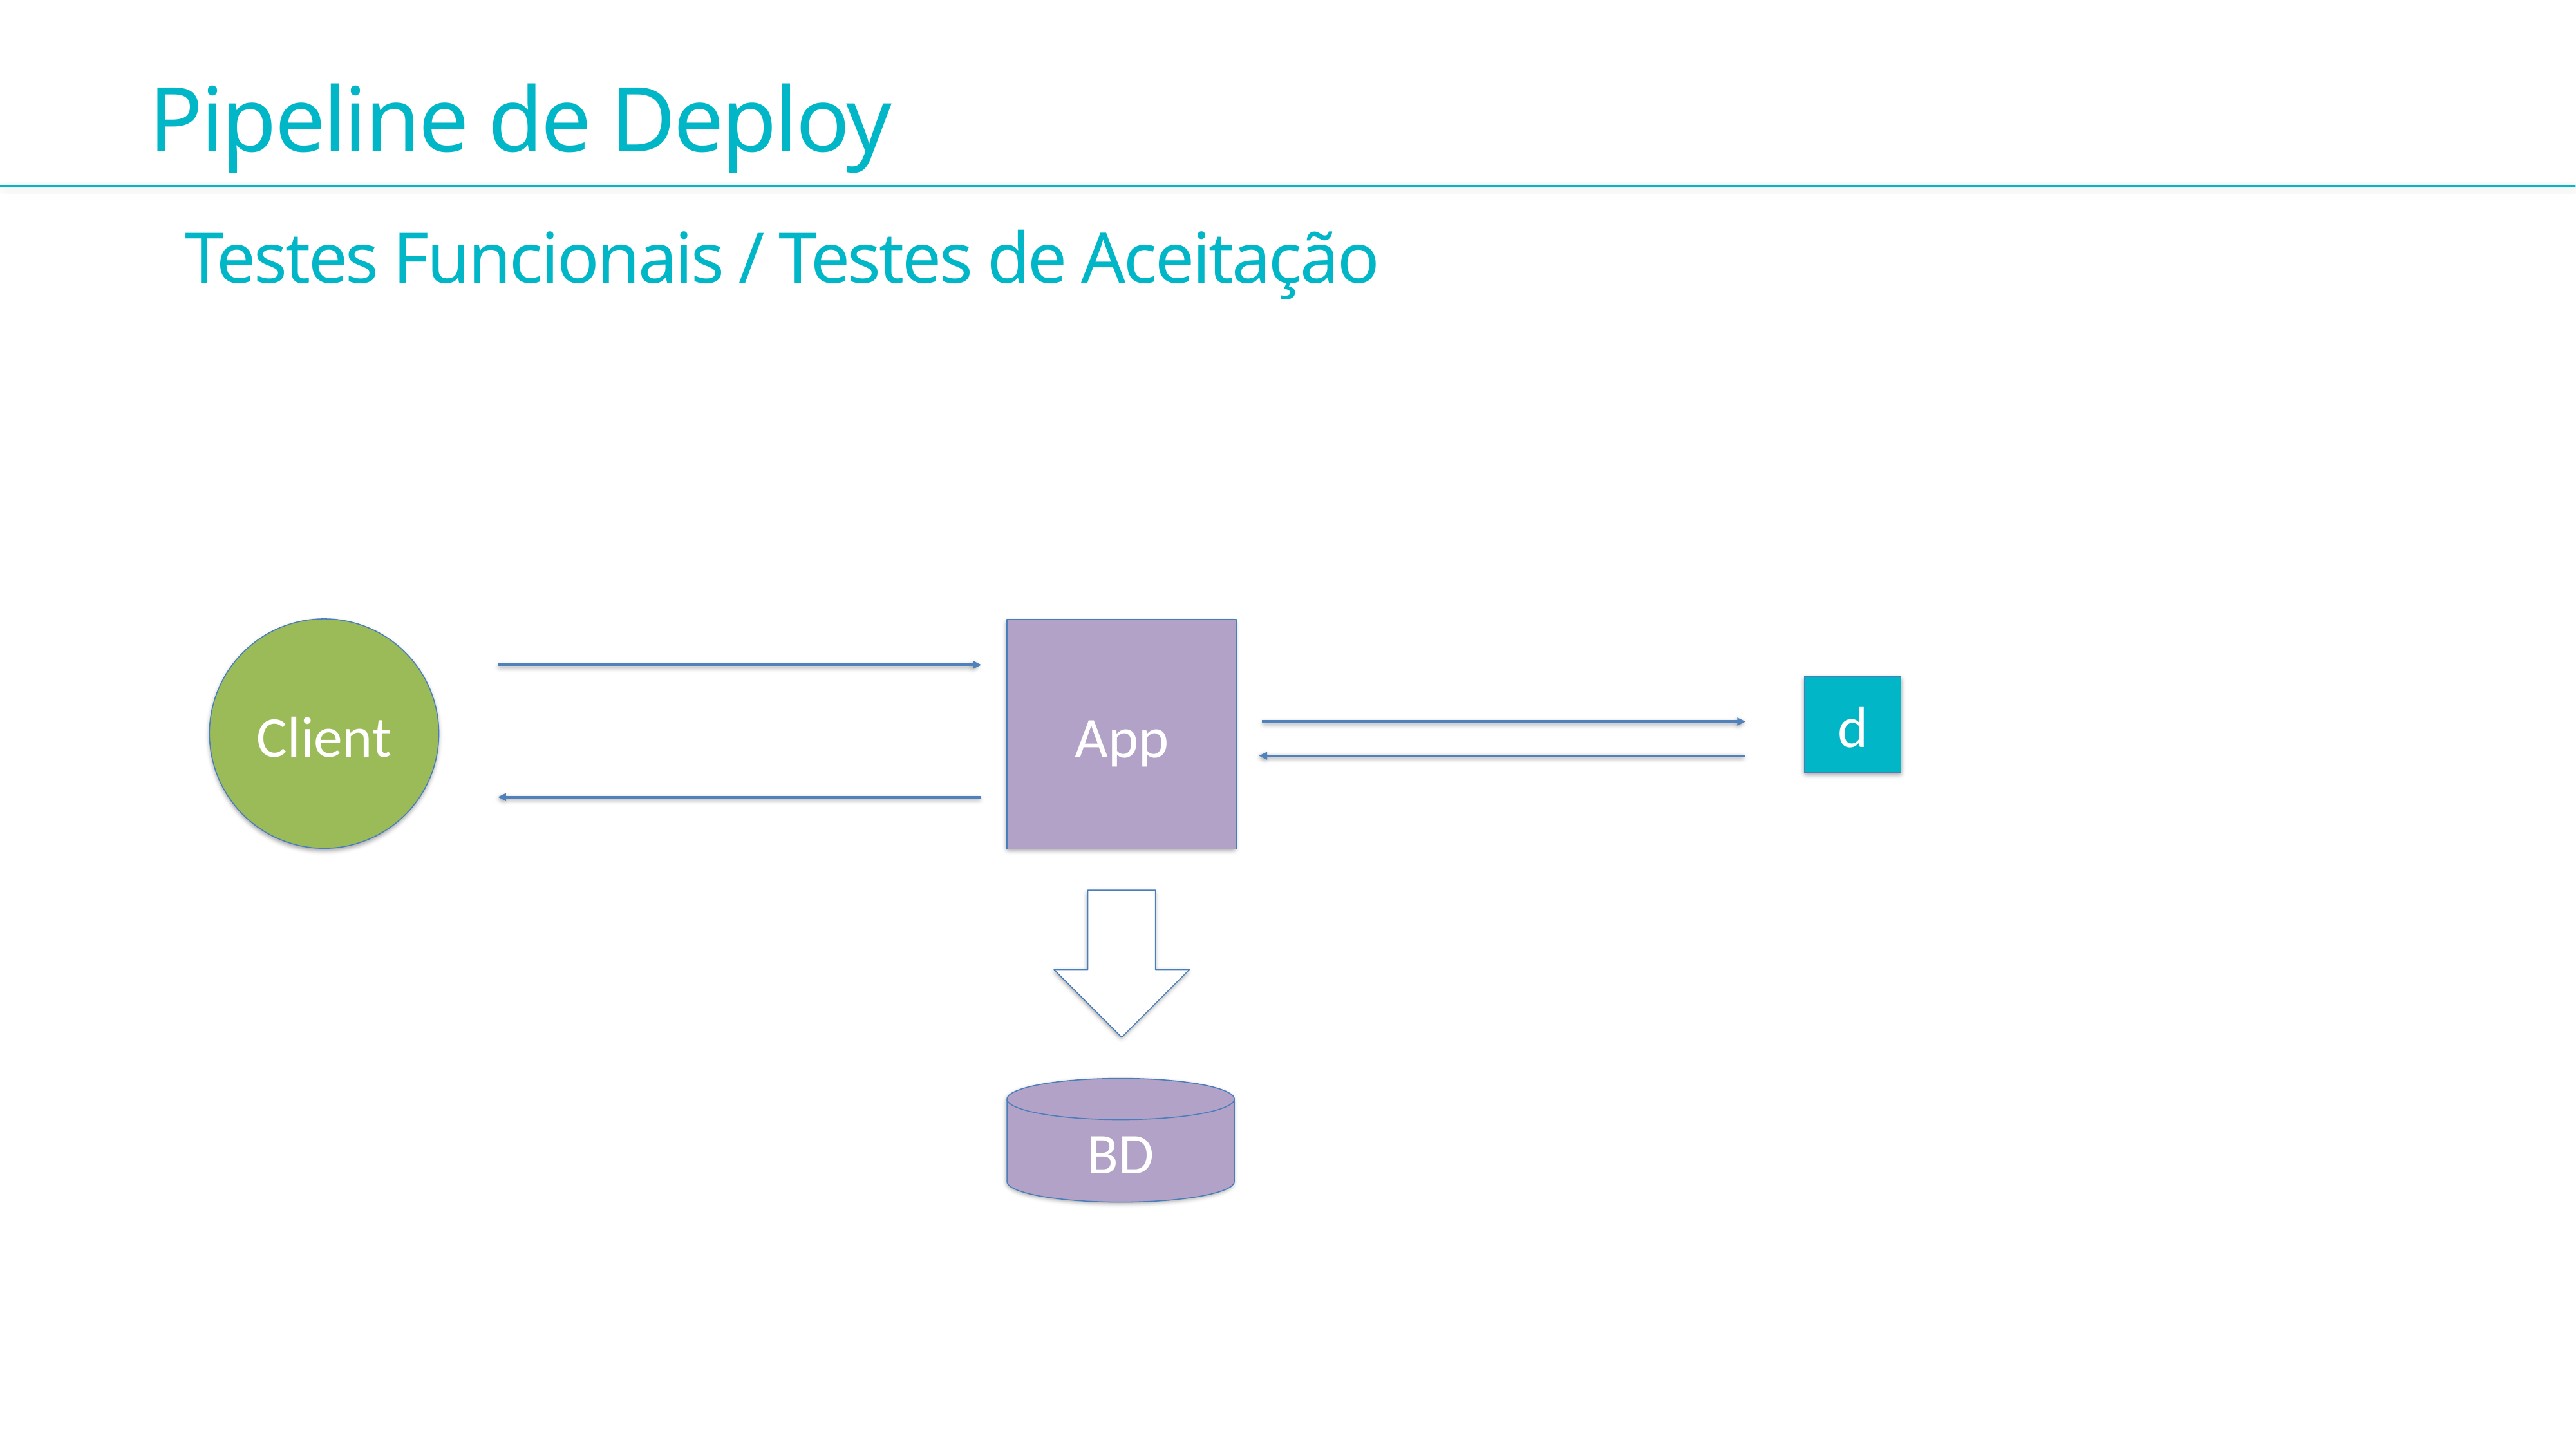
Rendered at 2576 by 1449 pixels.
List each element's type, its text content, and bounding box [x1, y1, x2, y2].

text_box Client [209, 618, 440, 849]
text_box [1053, 889, 1190, 1038]
text_box App [1006, 619, 1237, 849]
text_box Testes Funcionais / Testes de Aceitação [175, 208, 1389, 302]
text_box Pipeline de Deploy [139, 57, 901, 175]
text_box BD [1006, 1077, 1235, 1203]
text_box d [1804, 676, 1901, 773]
